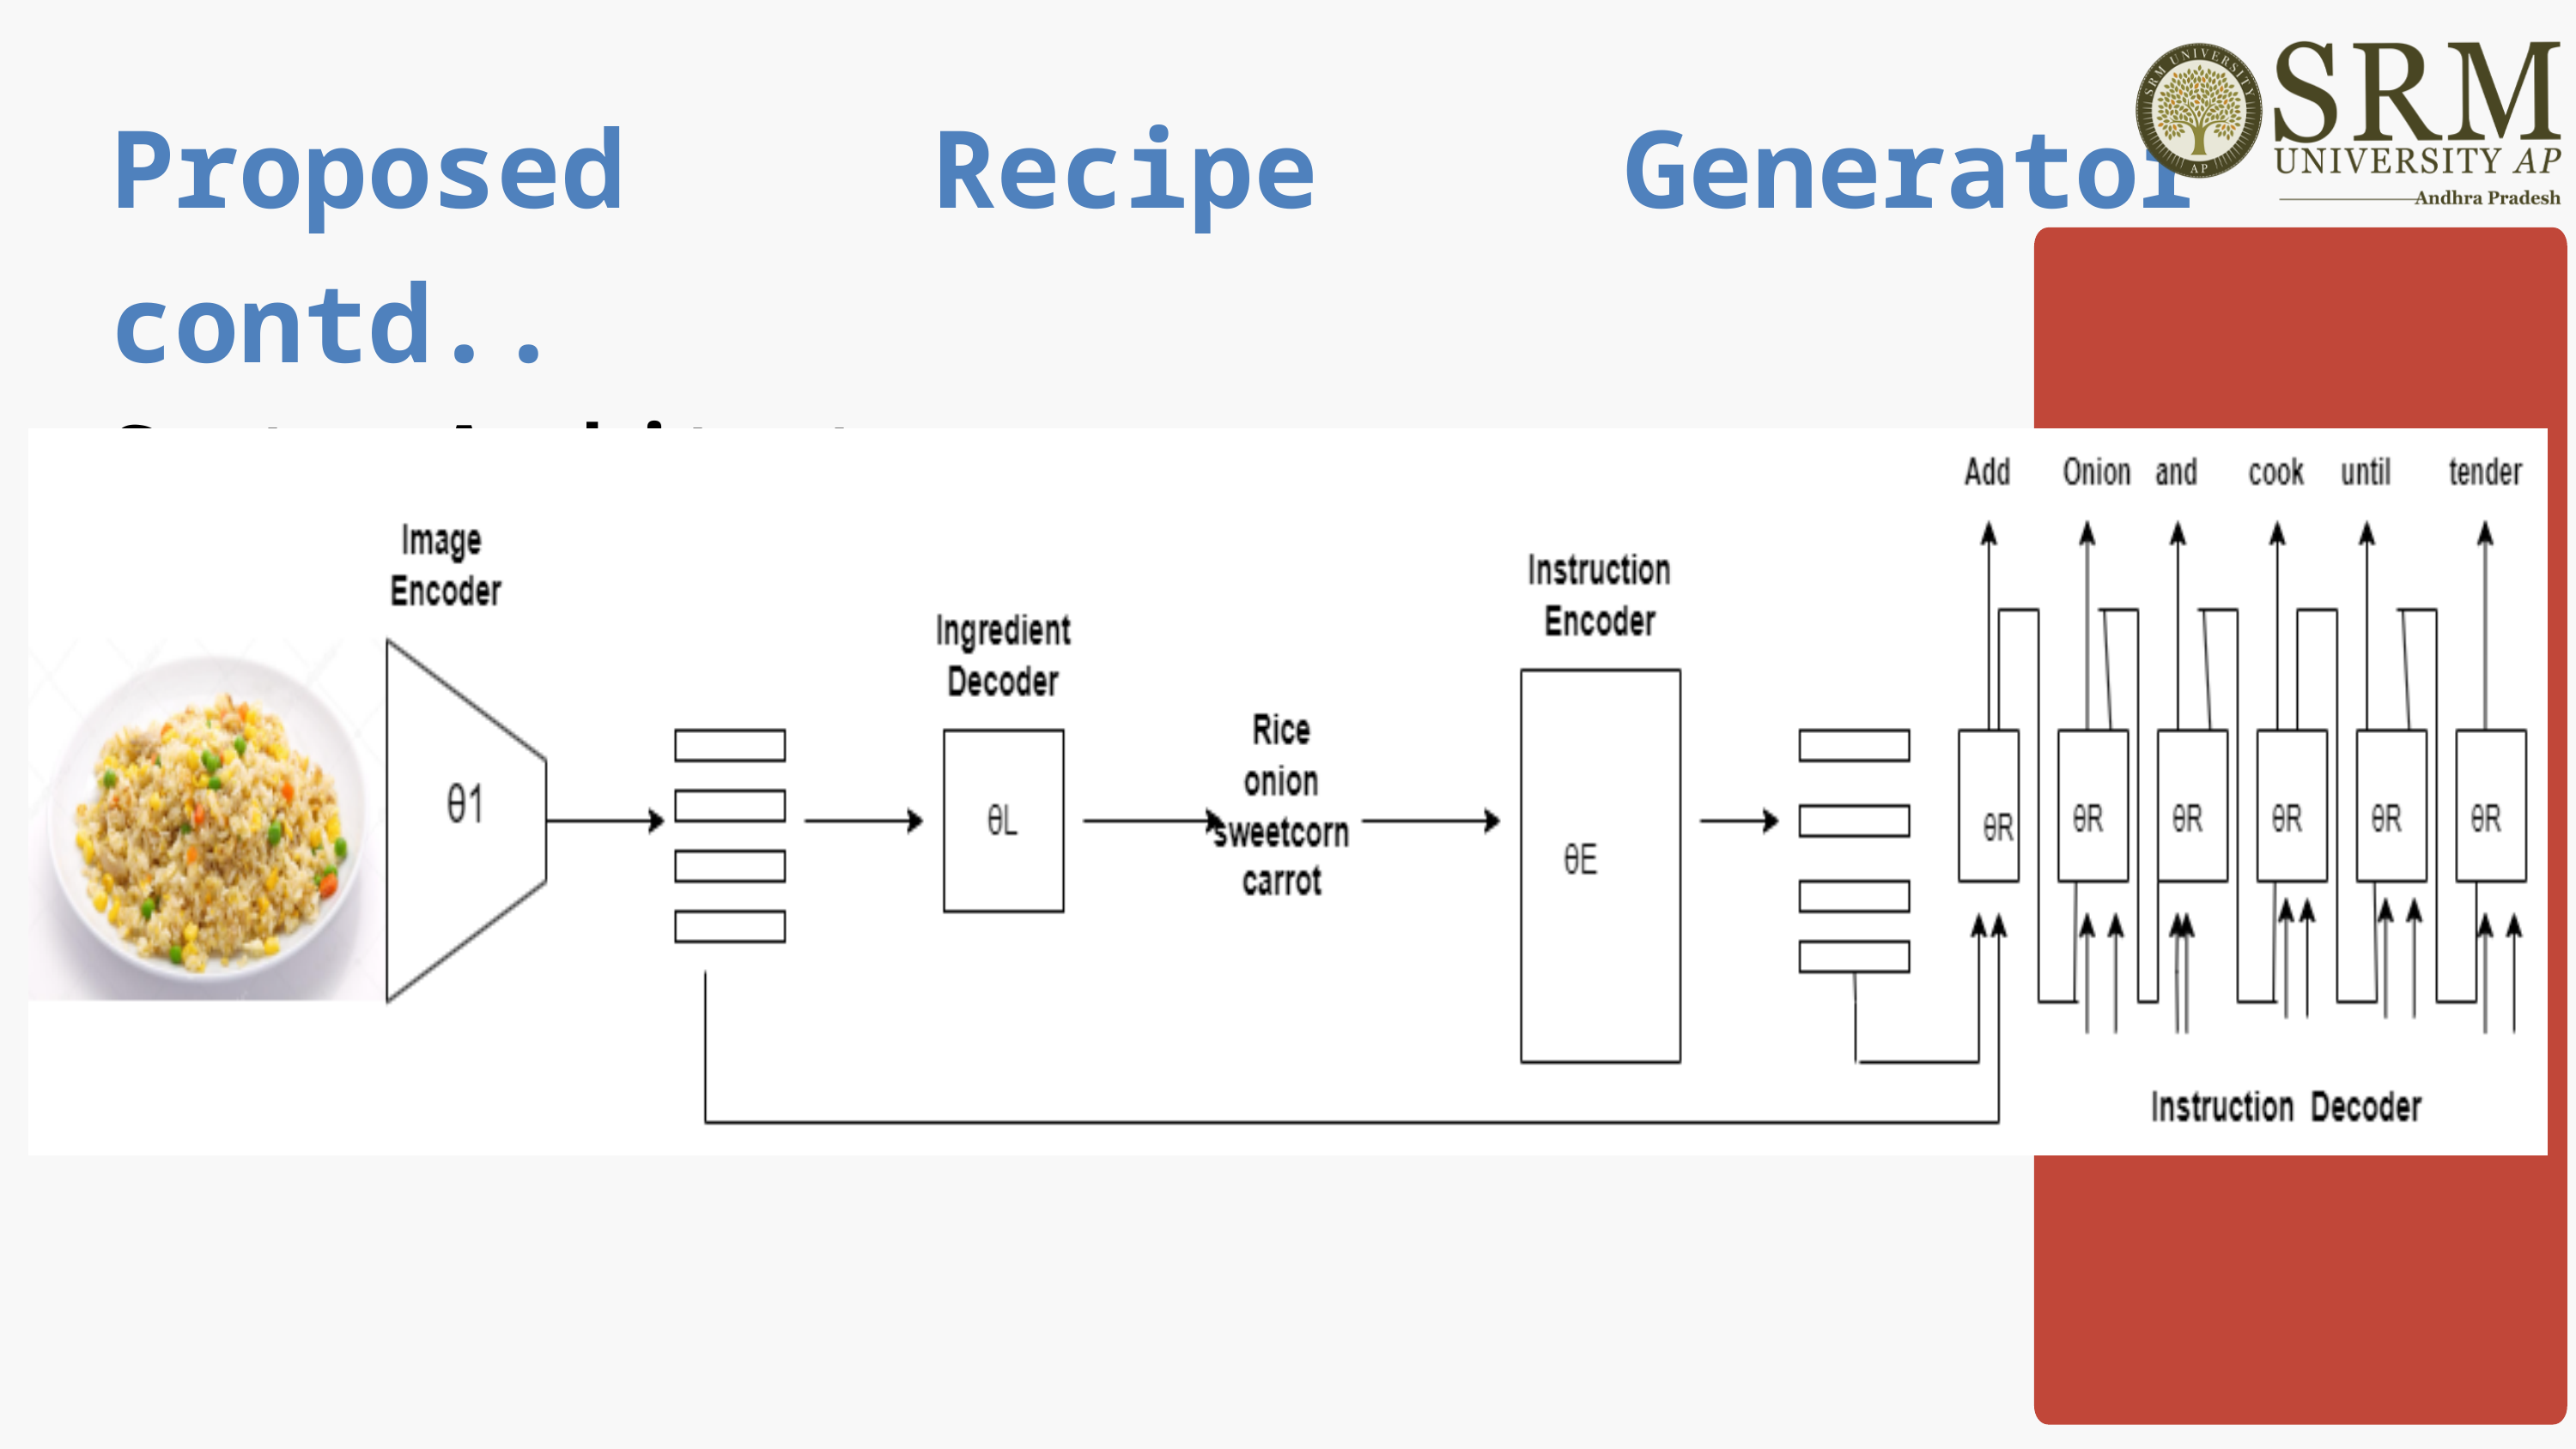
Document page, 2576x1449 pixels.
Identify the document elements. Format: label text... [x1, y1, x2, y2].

picture [28, 428, 2548, 1155]
picture [2132, 23, 2568, 219]
text_box Proposed Recipe Generator contd.. System Architecture [110, 75, 2128, 426]
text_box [2033, 209, 2567, 1425]
